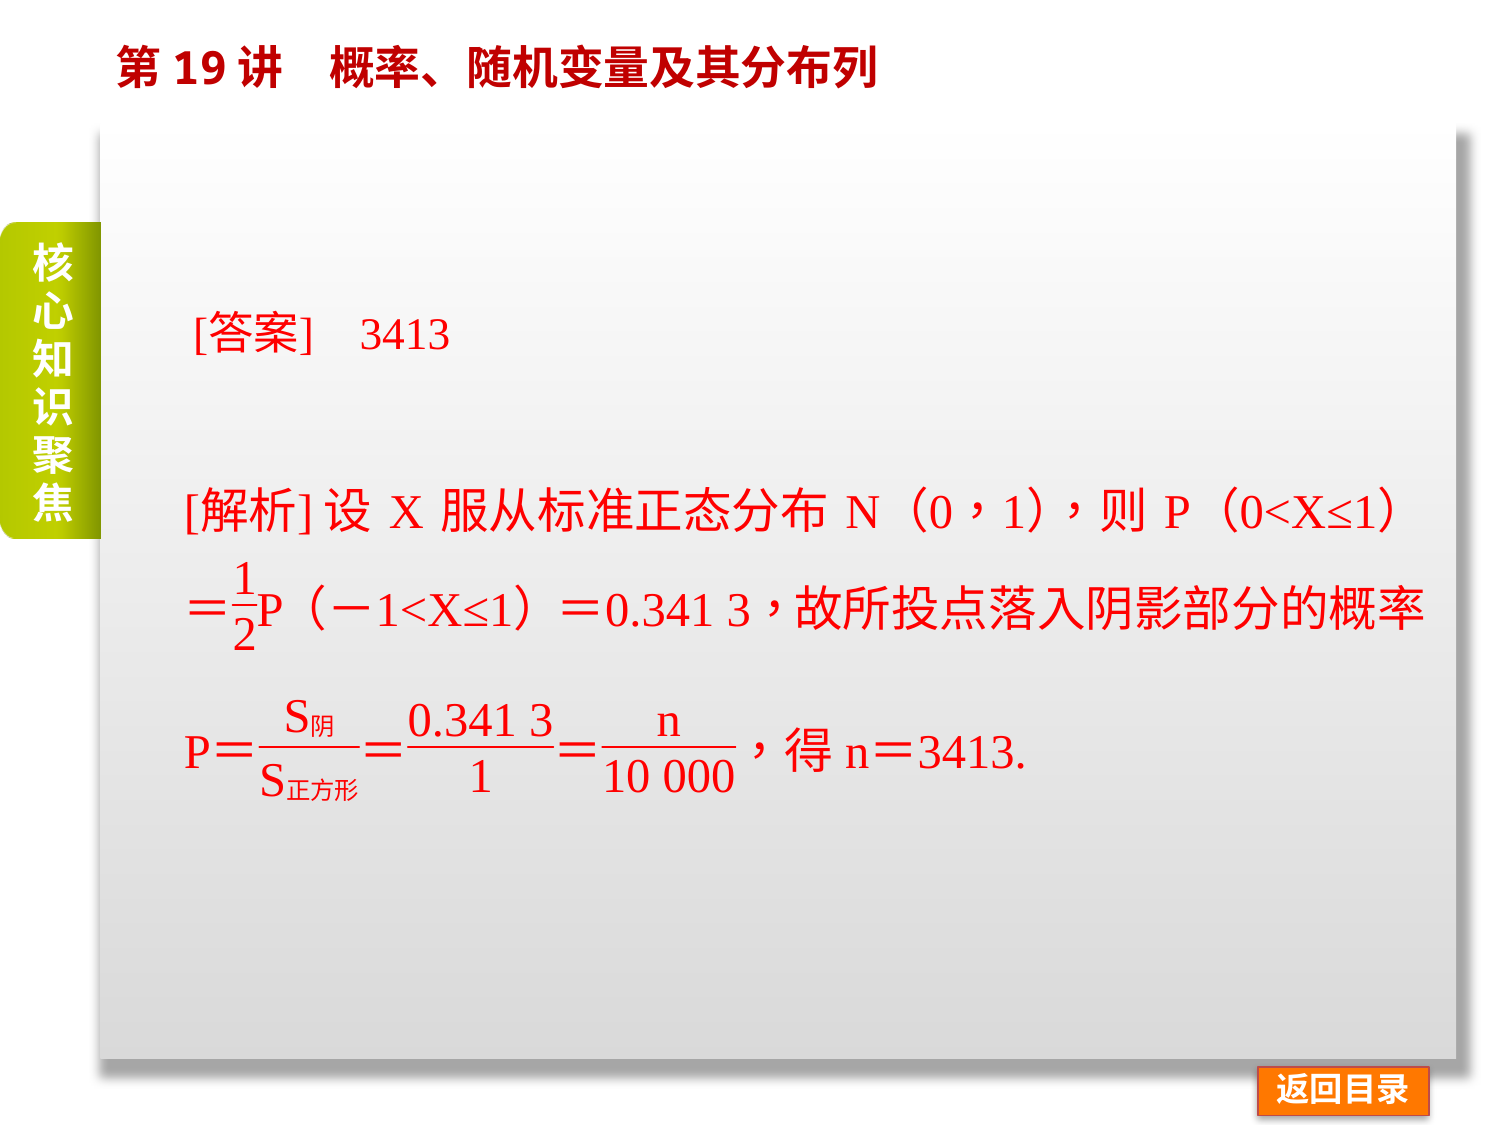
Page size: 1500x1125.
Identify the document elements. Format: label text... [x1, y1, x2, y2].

title 第19讲 概率、随机变量及其分布列 [100, 27, 1199, 106]
picture [0, 221, 101, 539]
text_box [147, 303, 1082, 480]
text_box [183, 479, 1426, 1125]
